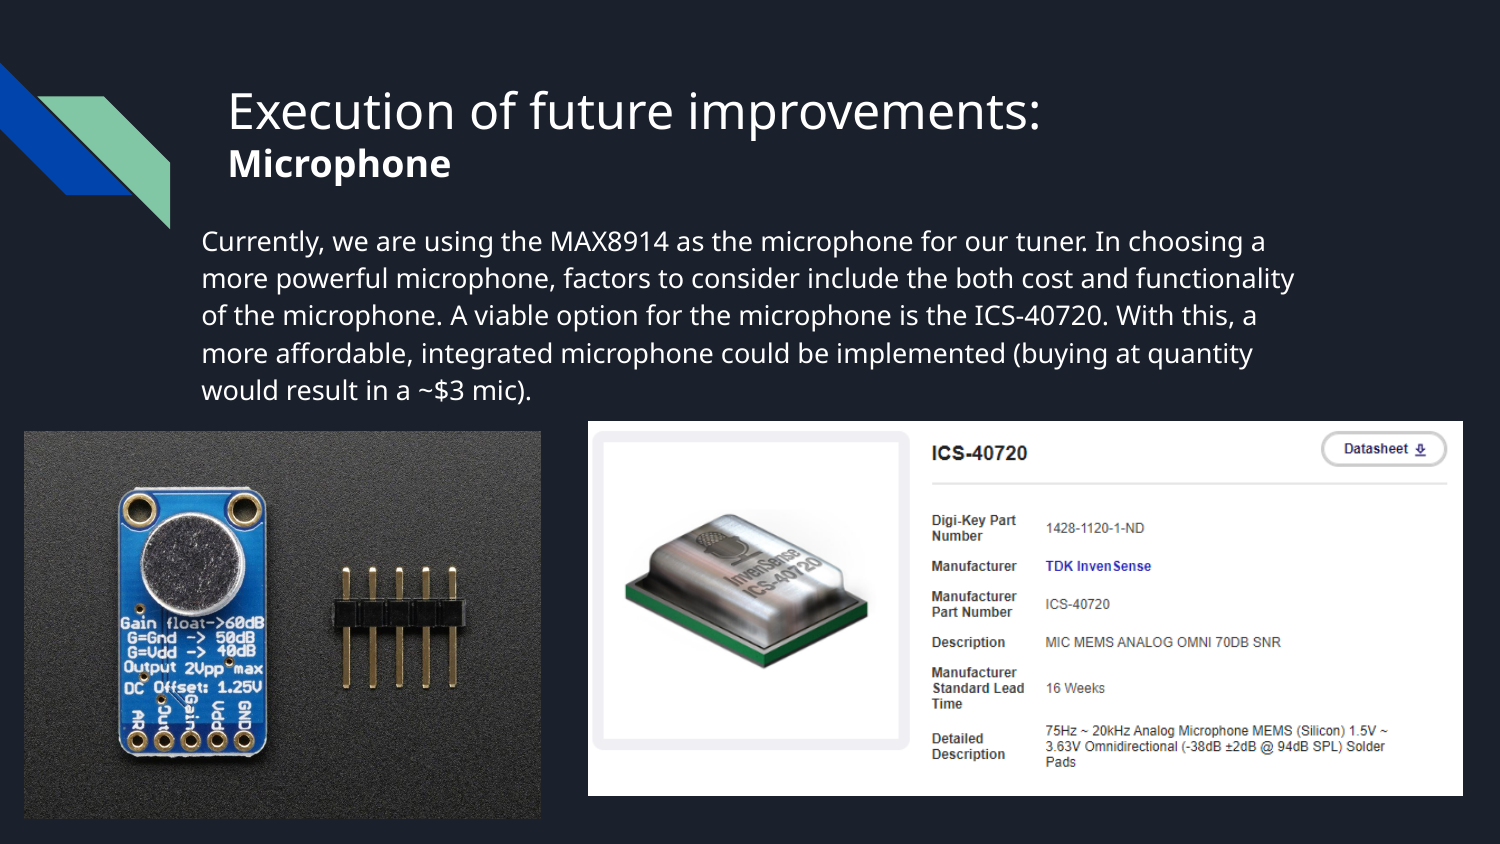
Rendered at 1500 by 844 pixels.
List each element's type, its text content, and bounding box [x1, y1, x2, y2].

picture [24, 431, 542, 819]
text_box Execution of future improvements: Microphone [212, 64, 1368, 215]
text_box Currently, we are using the MAX8914 as the microphone for our tuner. In choosing a more powerful microphone, factors to consider include the both cost and functionality of the microphone. A viable option for the microphone is the ICS-40720. With this, a more affordable, integrated microphone could be implemented (buying at quantity would result in a ~$3 mic). [186, 204, 1342, 682]
picture [588, 421, 1463, 796]
